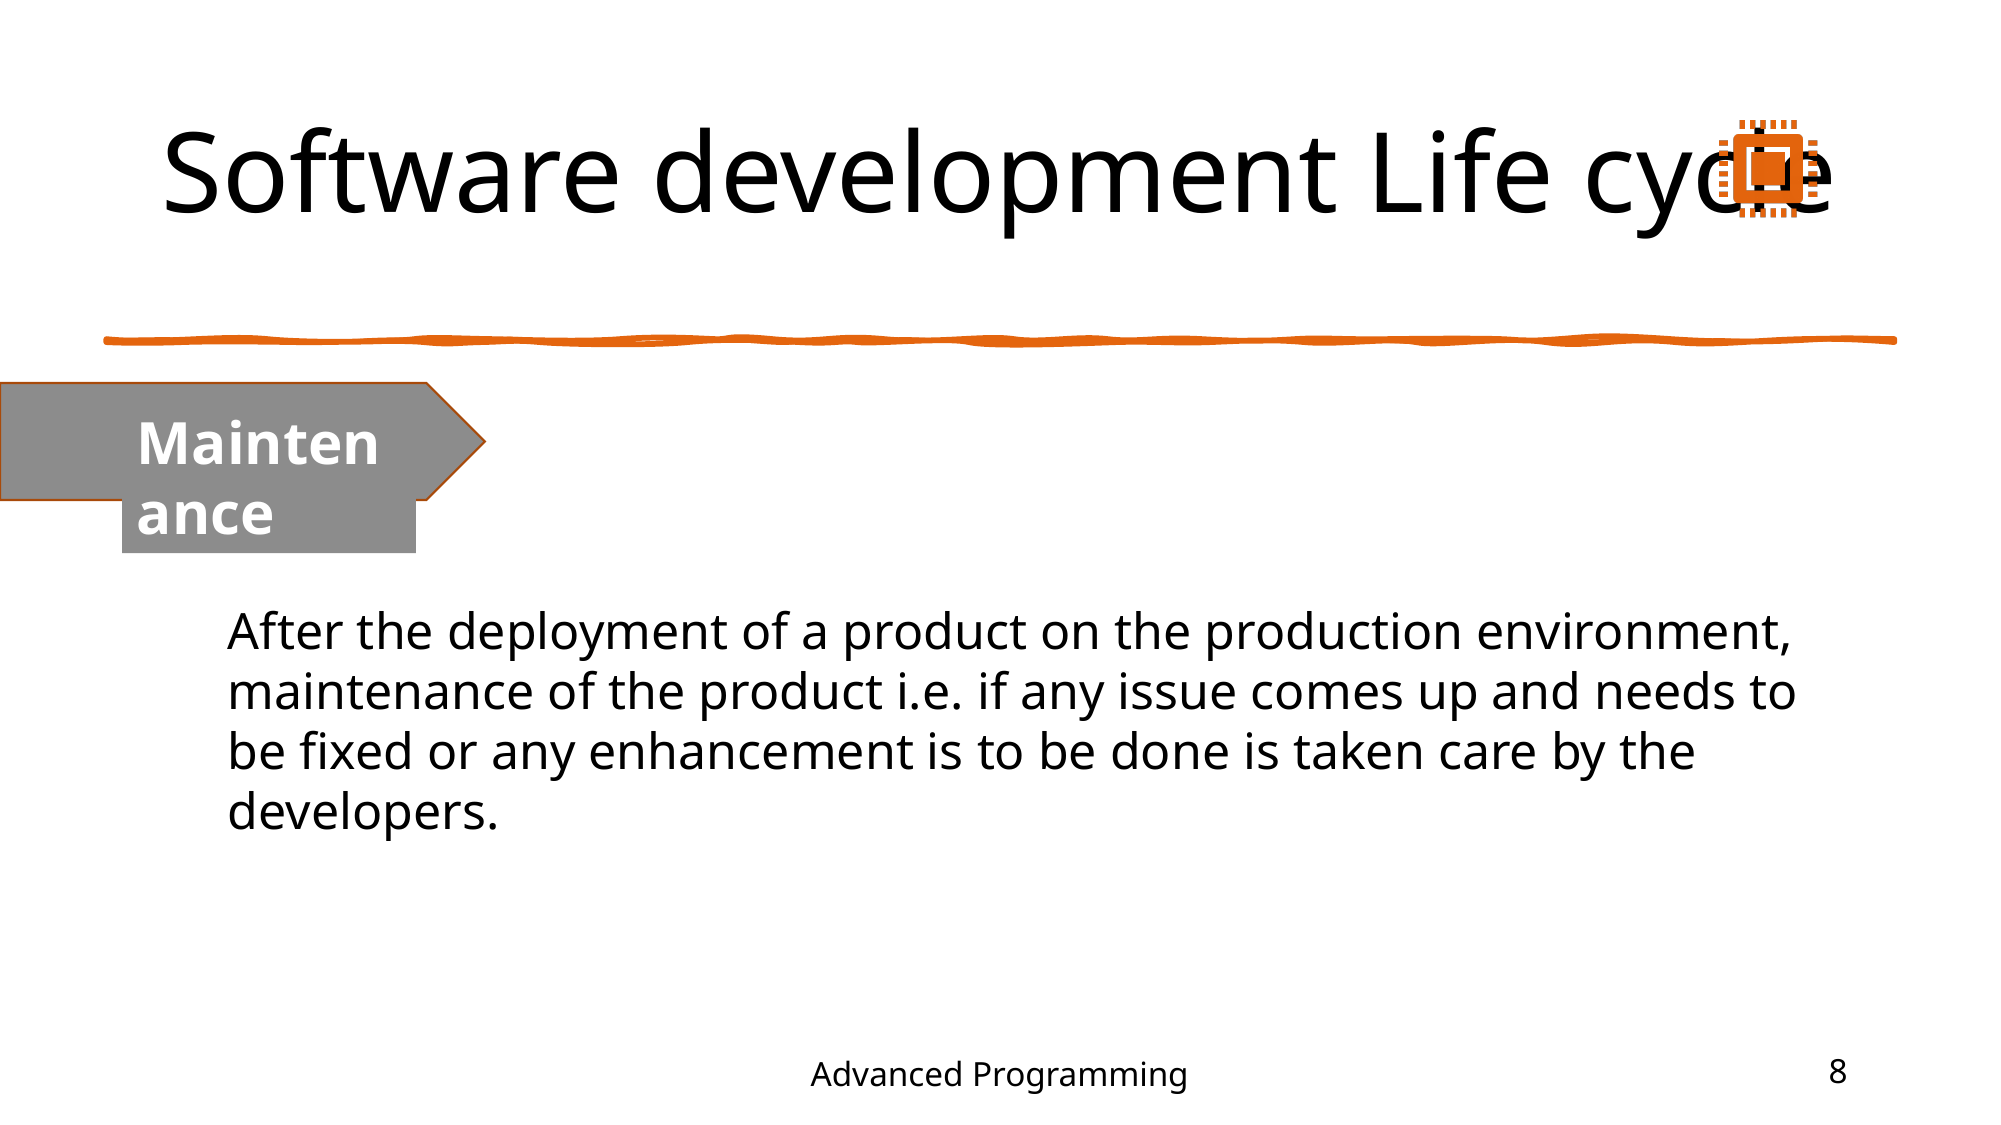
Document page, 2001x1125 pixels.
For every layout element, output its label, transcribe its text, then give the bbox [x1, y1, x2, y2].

title Software development Life cycle [137, 59, 1863, 278]
picture [1706, 107, 1830, 230]
footer Advanced Programming [662, 1042, 1338, 1103]
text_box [0, 382, 485, 500]
text_box After the deployment of a product on the production environment, maintenance of the product i.e. if any issue comes up and needs to be fixed or any enhancement is to be done is taken care by the developers. [213, 591, 1830, 847]
slide_number 8 [1412, 1042, 1863, 1103]
